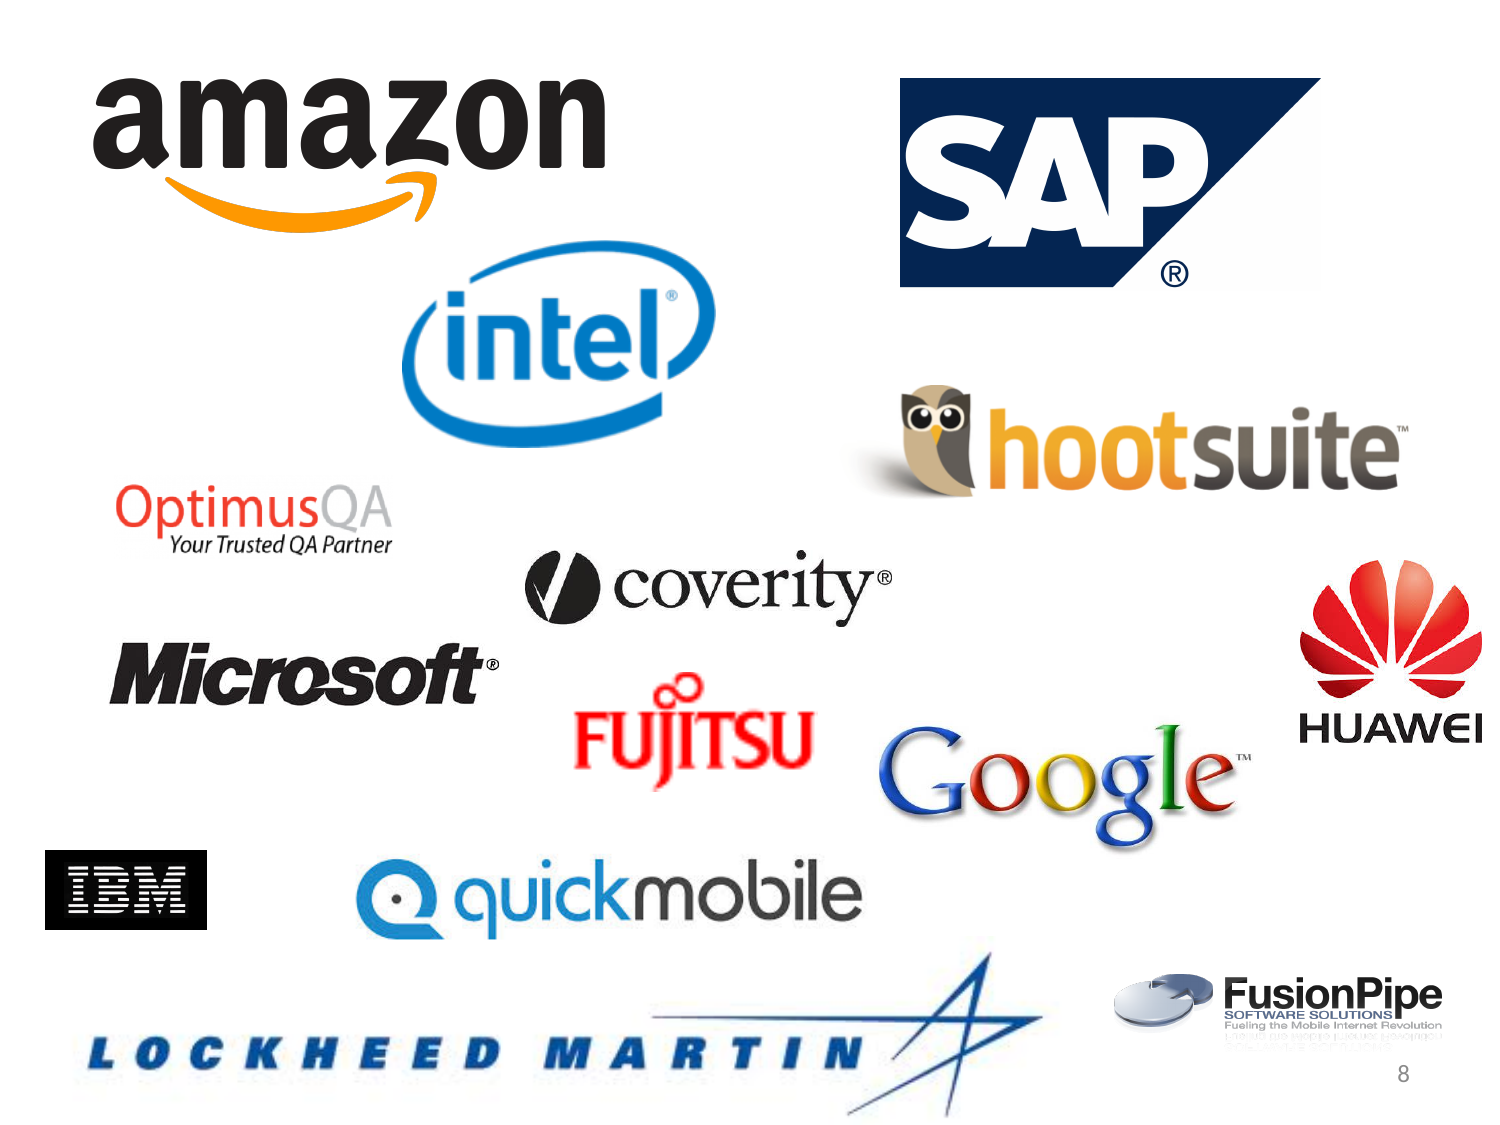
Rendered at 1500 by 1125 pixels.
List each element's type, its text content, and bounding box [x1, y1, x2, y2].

picture [900, 78, 1321, 291]
picture [525, 550, 892, 627]
picture [40, 475, 1265, 1125]
slide_number 8 [1083, 1042, 1425, 1103]
picture [572, 672, 818, 792]
picture [1092, 952, 1449, 1057]
picture [816, 385, 1409, 501]
picture [93, 78, 605, 233]
picture [1300, 560, 1482, 743]
picture [44, 850, 207, 930]
picture [402, 240, 716, 449]
